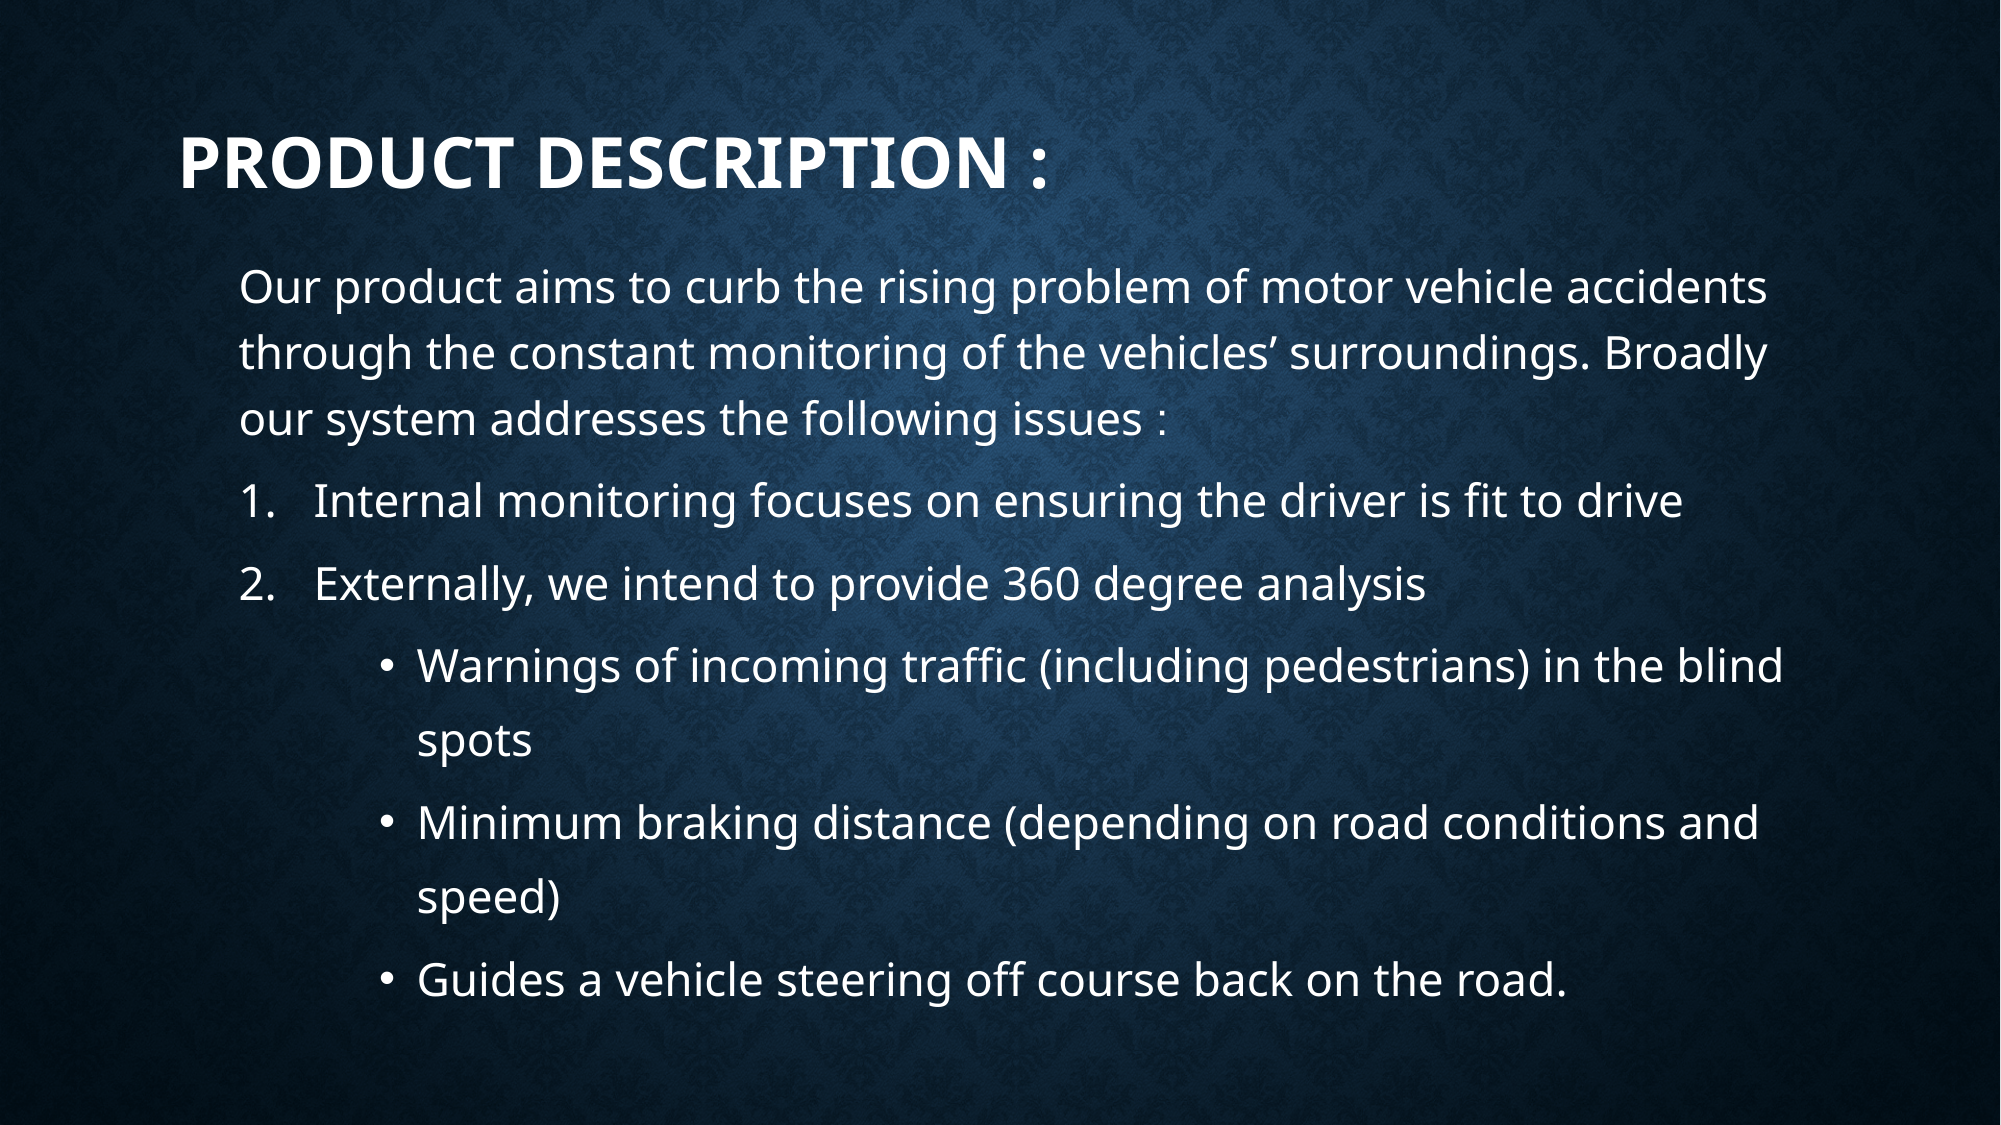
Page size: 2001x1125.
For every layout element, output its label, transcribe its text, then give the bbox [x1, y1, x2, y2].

title Product description : [162, 118, 1799, 214]
list Our product aims to curb the rising problem of motor vehicle accidents through the constant monitoring of the vehicles’ surroundings. Broadly our system addresses the following issues : Internal monitoring focuses on ensuring the driver is fit to drive Externally, we intend to provide 360 degree analysis Warnings of incoming traffic (including pedestrians) in the blind spots Minimum braking distance (depending on road conditions and speed) Guides a vehicle steering off course back on the road. [223, 238, 1849, 1008]
